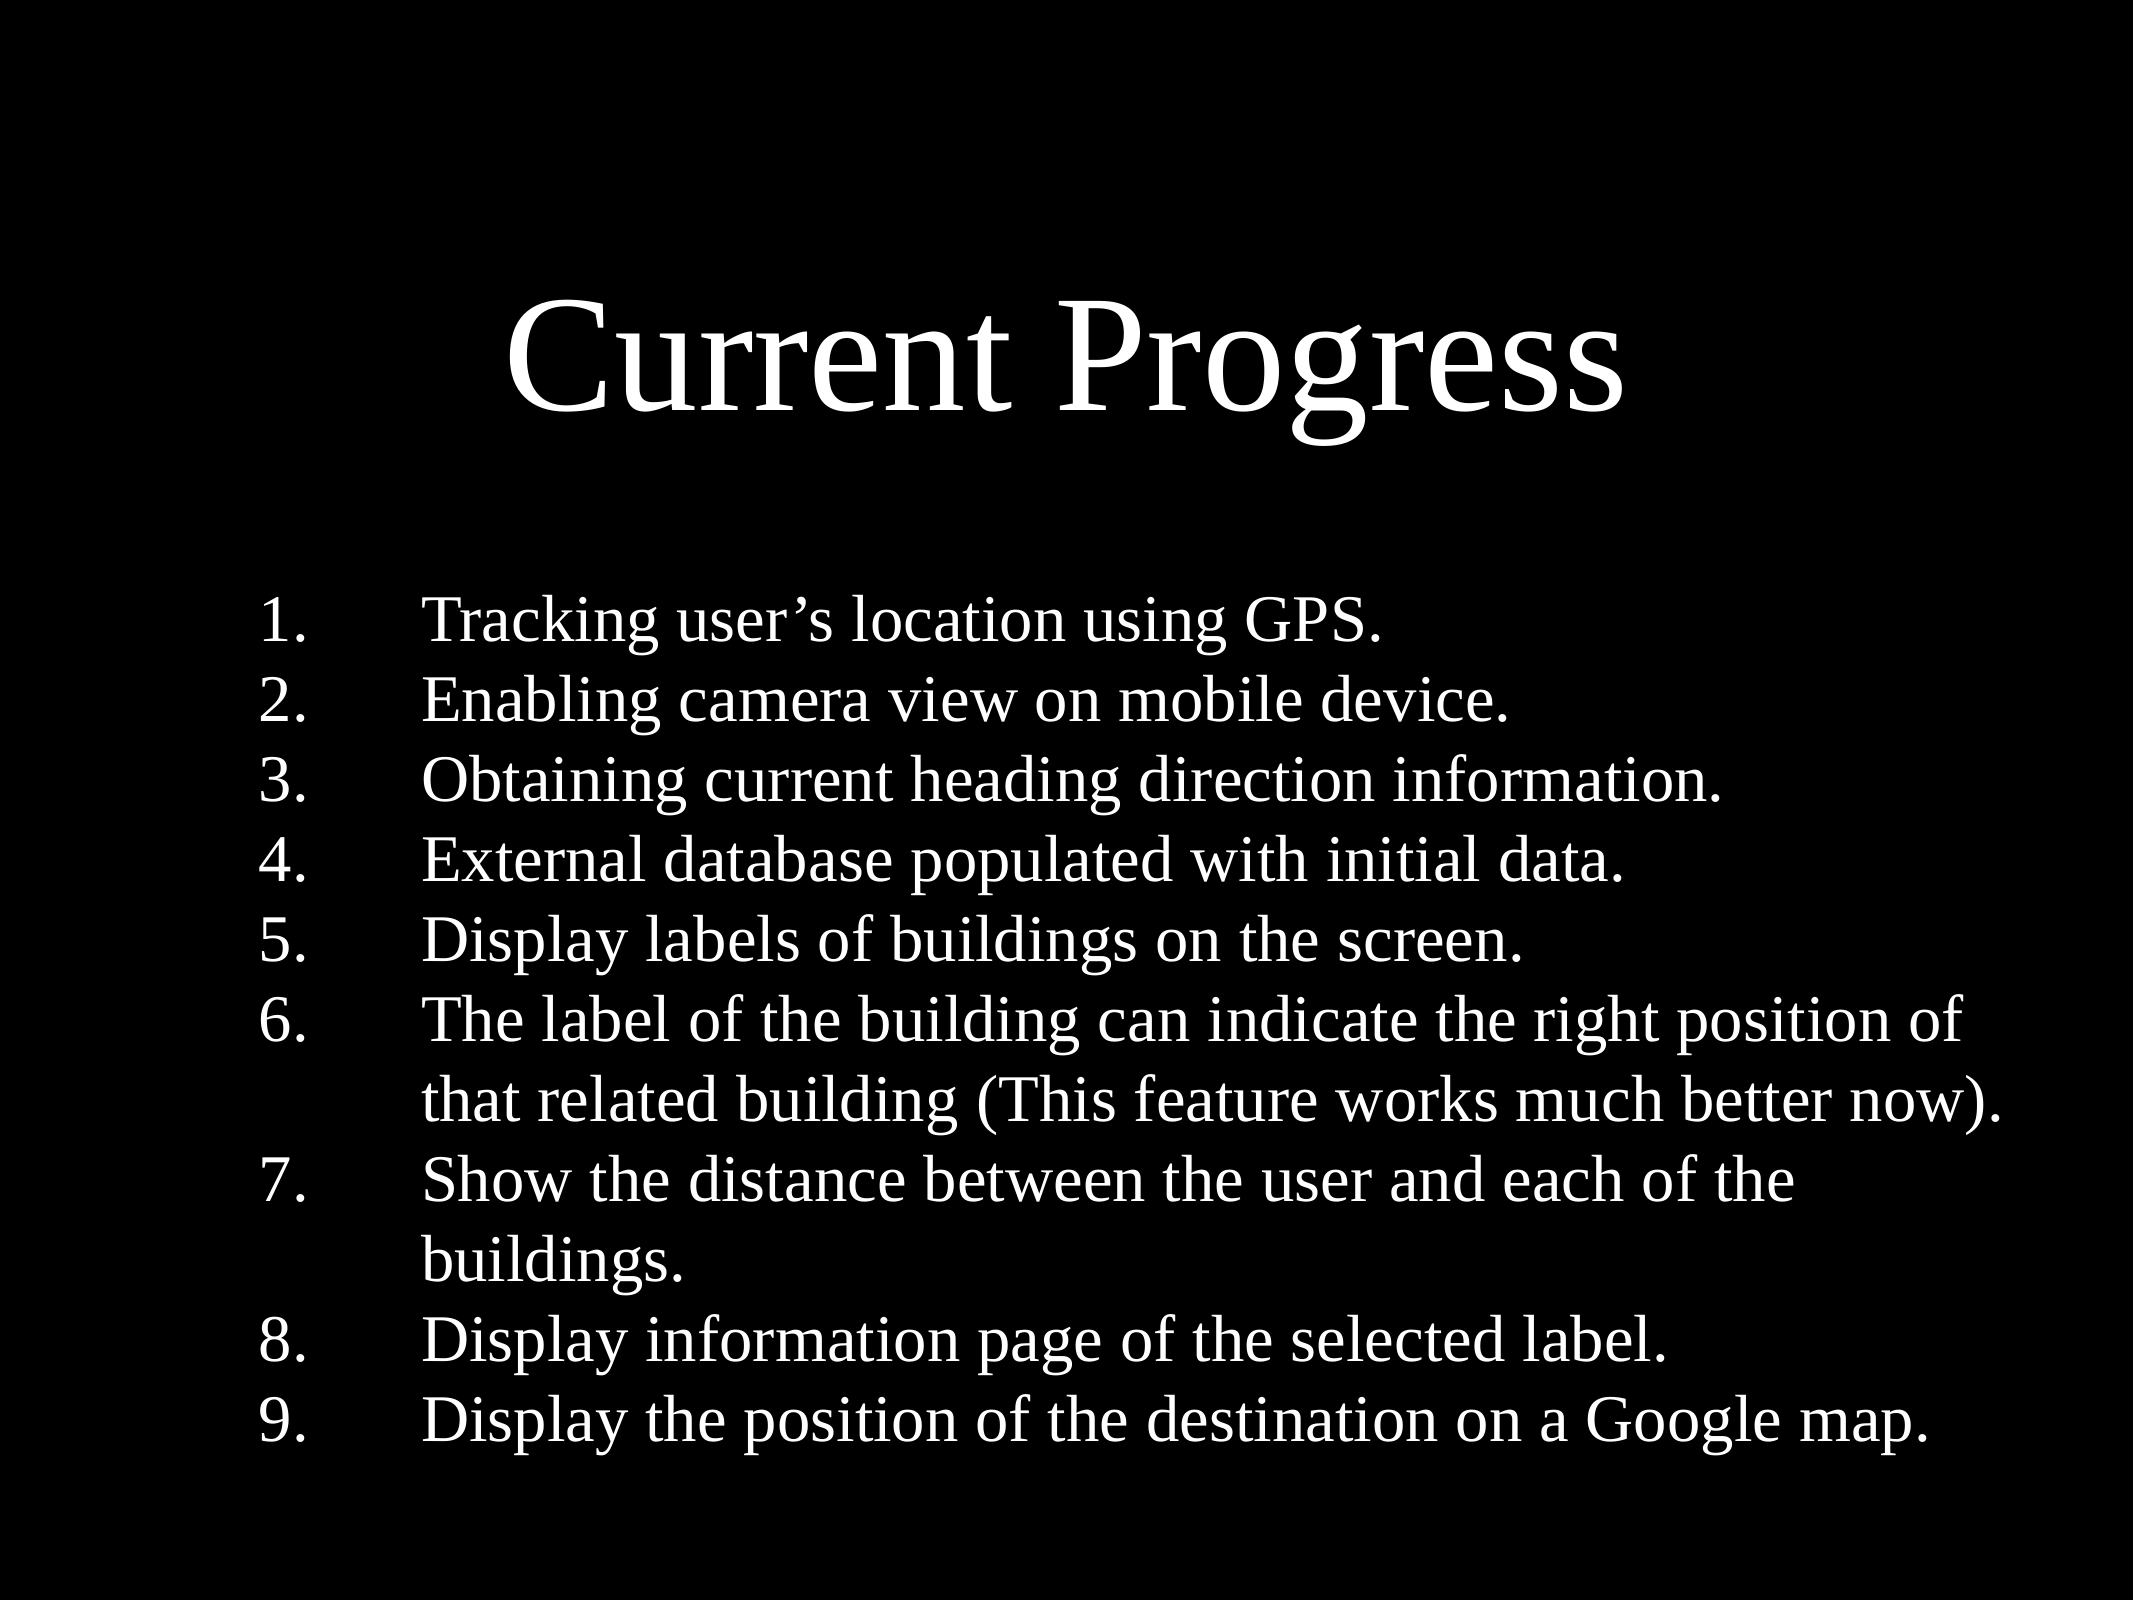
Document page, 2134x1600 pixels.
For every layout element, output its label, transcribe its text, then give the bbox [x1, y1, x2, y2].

title Current Progress [207, 193, 1926, 444]
list Tracking user’s location using GPS. Enabling camera view on mobile device. Obtaining current heading direction information. External database populated with initial data. Display labels of buildings on the screen. The label of the building can indicate the right position of that related building (This feature works much better now). Show the distance between the user and each of the buildings. Display information page of the selected label. Display the position of the destination on a Google map. [153, 574, 2014, 1482]
